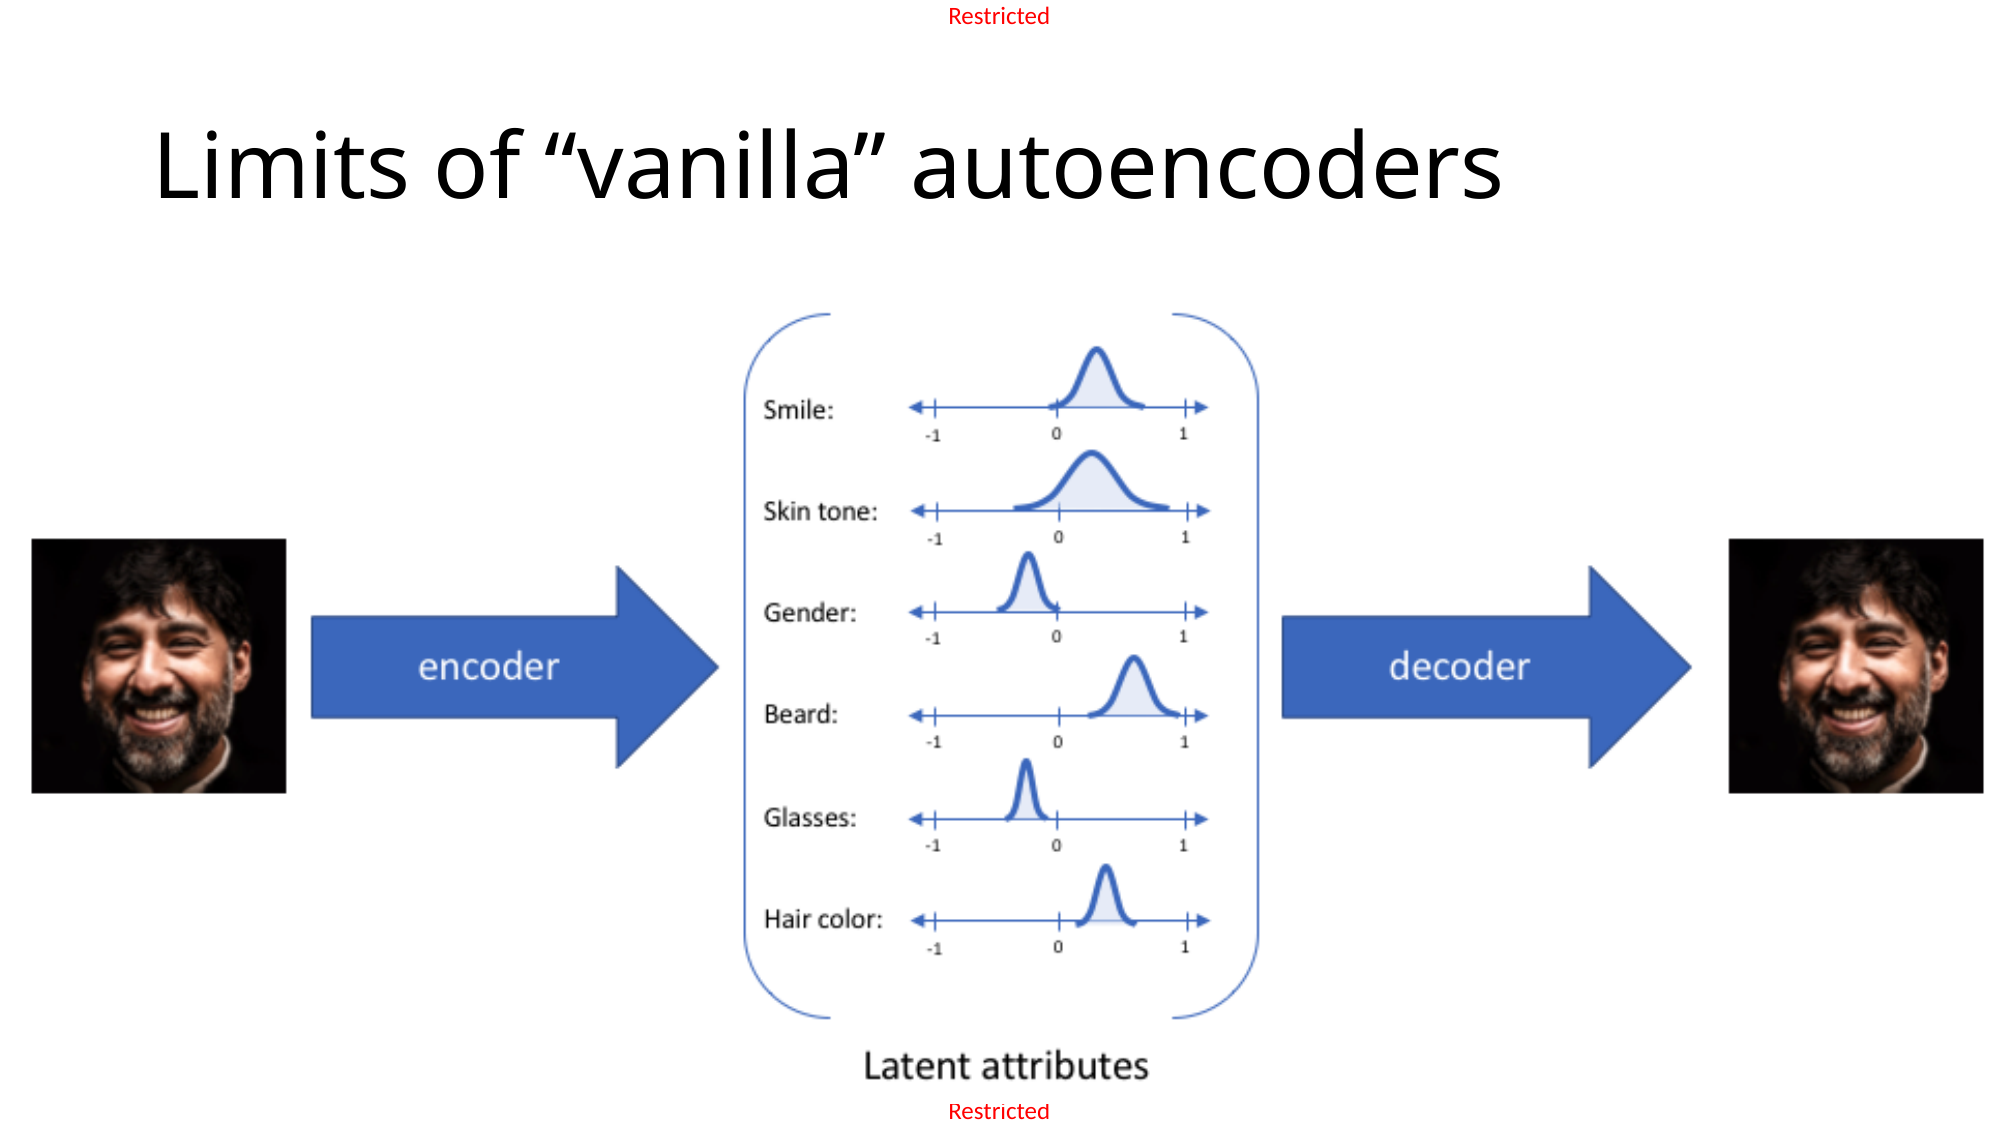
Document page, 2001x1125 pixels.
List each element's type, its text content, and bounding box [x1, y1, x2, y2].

title Limits of “vanilla” autoencoders [137, 59, 1863, 278]
picture [15, 284, 2001, 1104]
